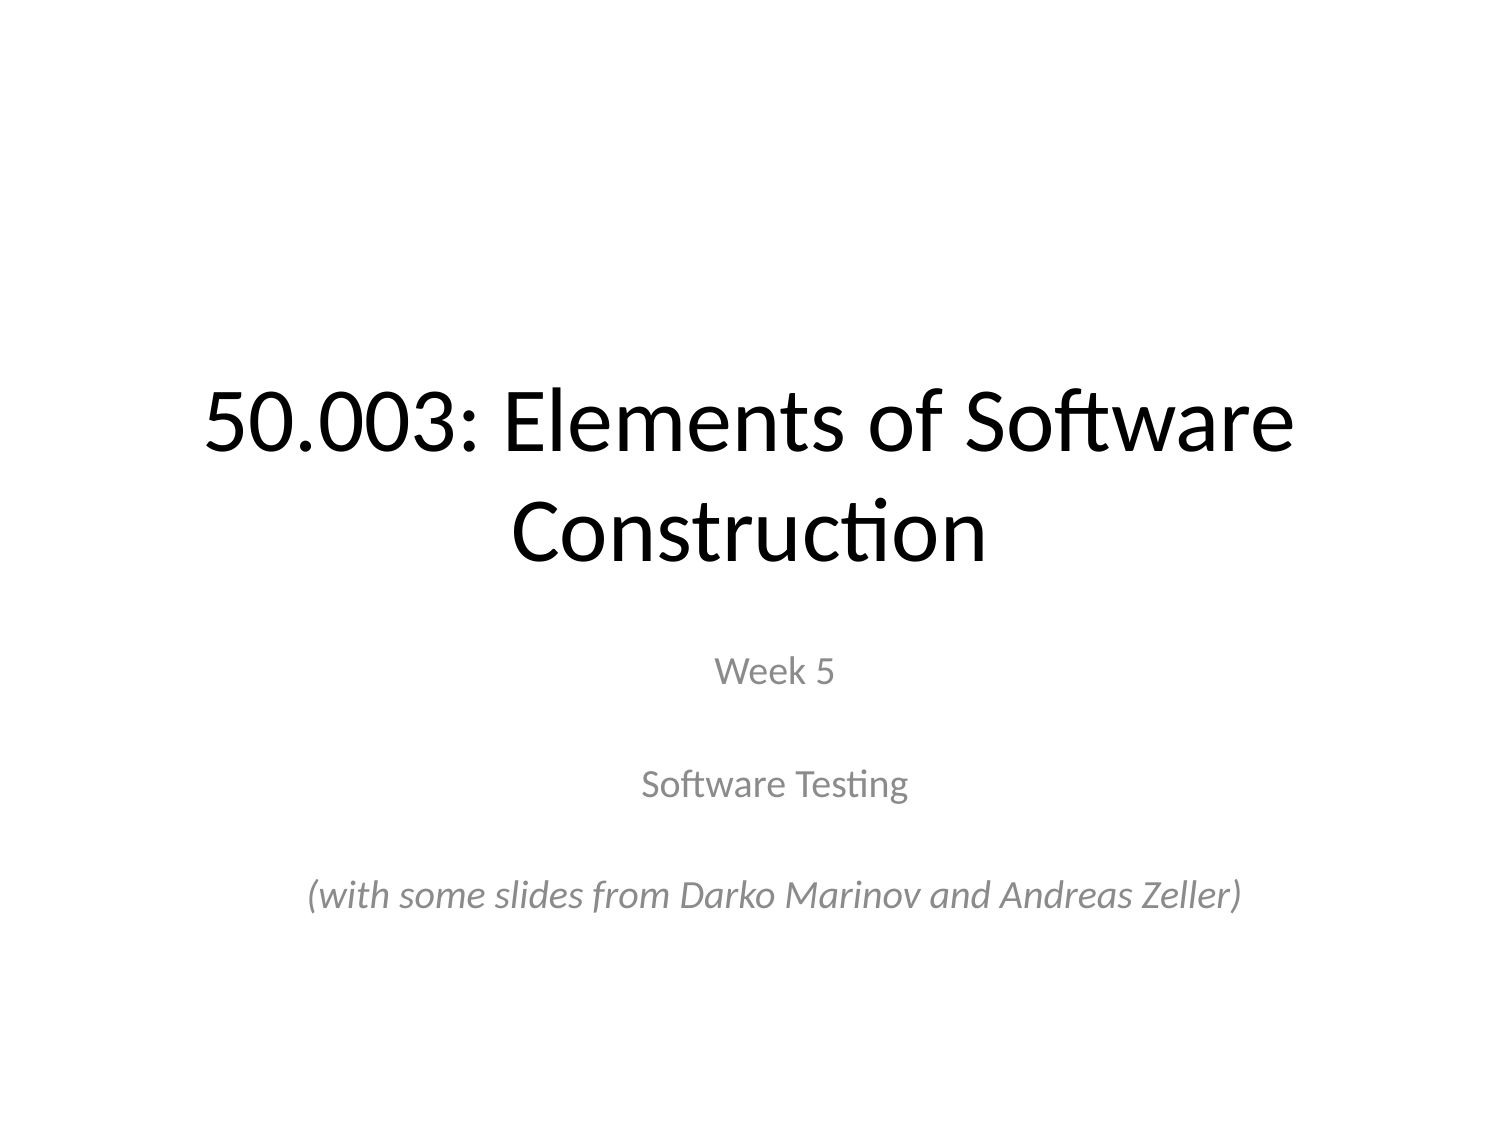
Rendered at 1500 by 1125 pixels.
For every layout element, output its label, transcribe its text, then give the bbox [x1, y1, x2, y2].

title 50.003: Elements of Software Construction [112, 349, 1388, 591]
subtitle Week 5 Software Testing (with some slides from Darko Marinov and Andreas Zeller) [162, 637, 1388, 925]
